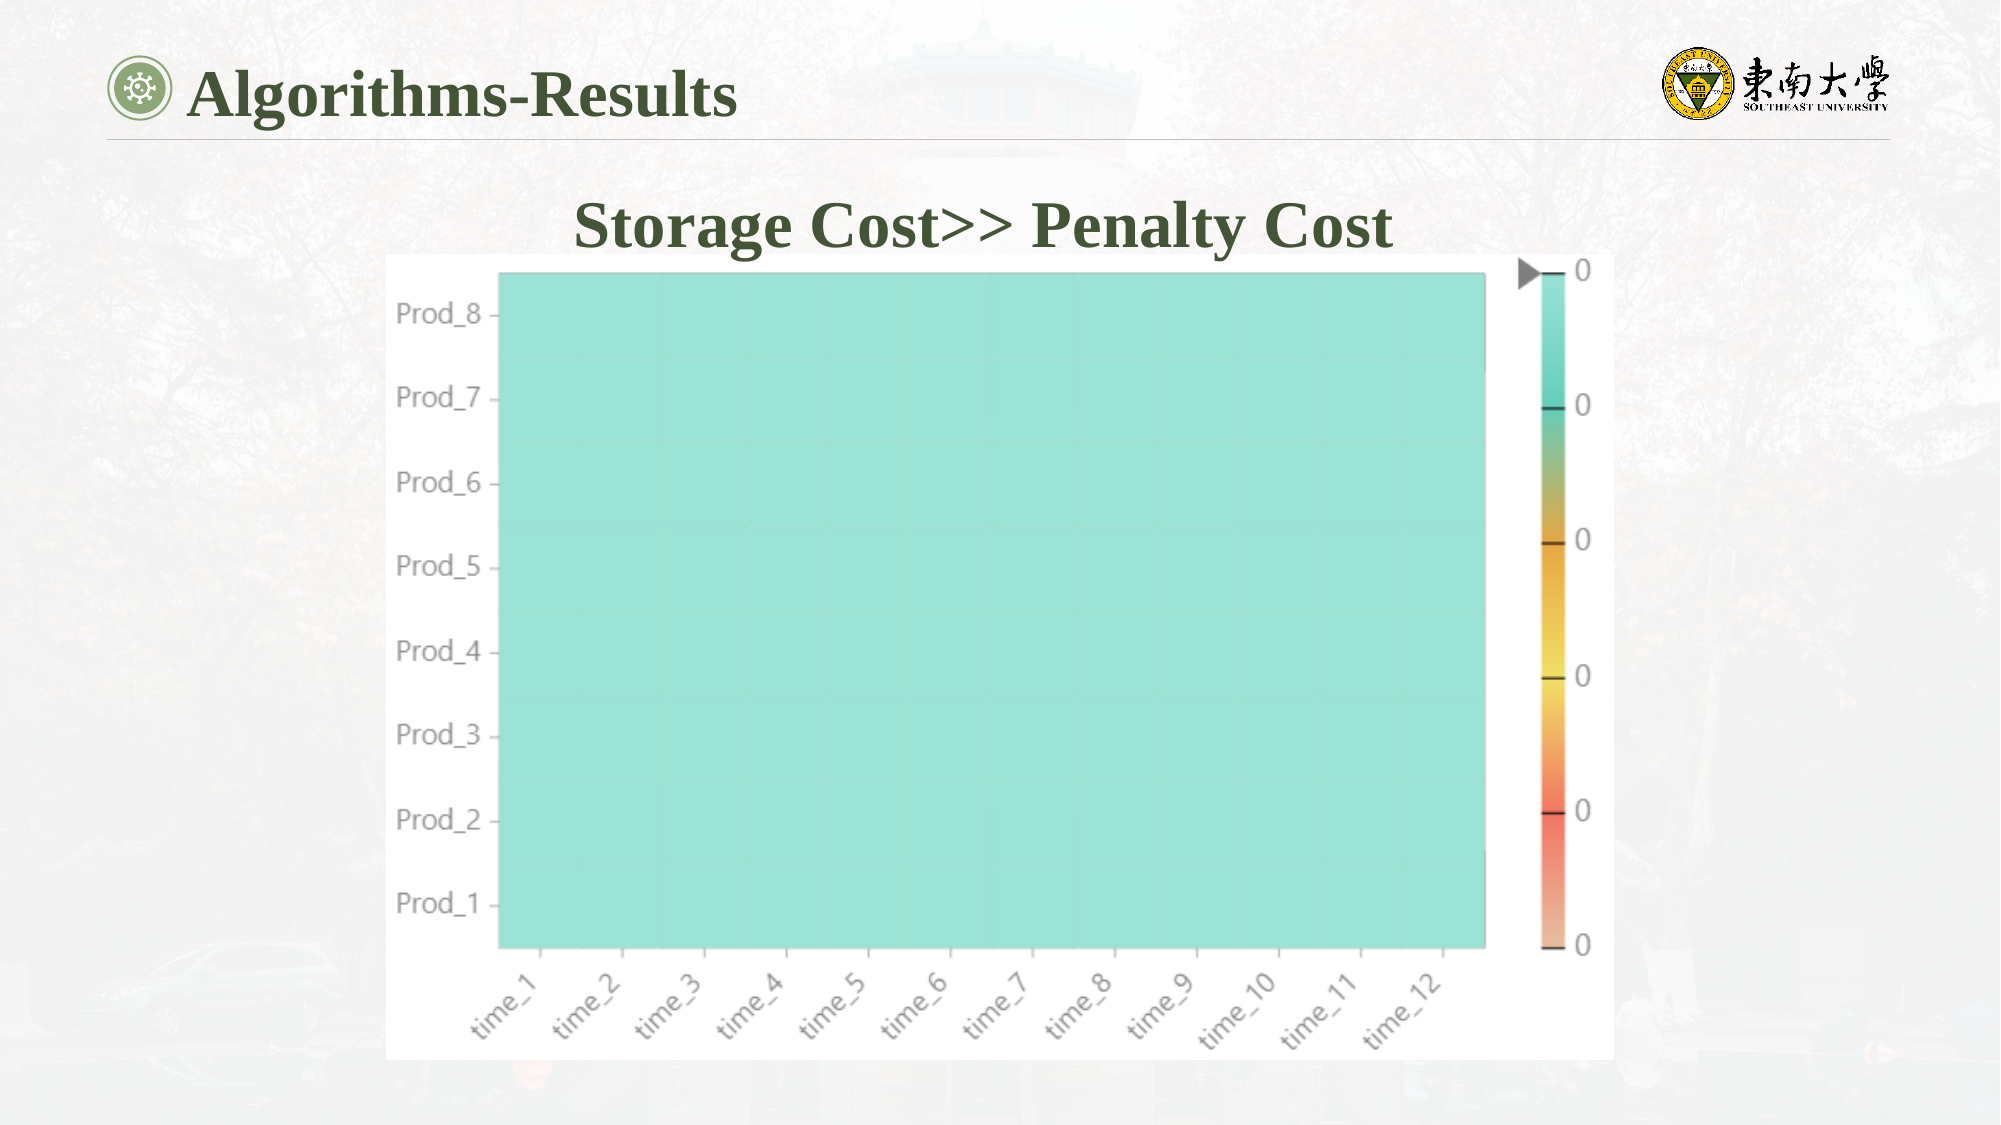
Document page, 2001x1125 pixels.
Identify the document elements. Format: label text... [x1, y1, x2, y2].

picture [1662, 47, 1889, 120]
picture [386, 254, 1614, 1060]
text_box Storage Cost>> Penalty Cost [559, 173, 1441, 254]
list Algorithms-Results [186, 42, 890, 139]
